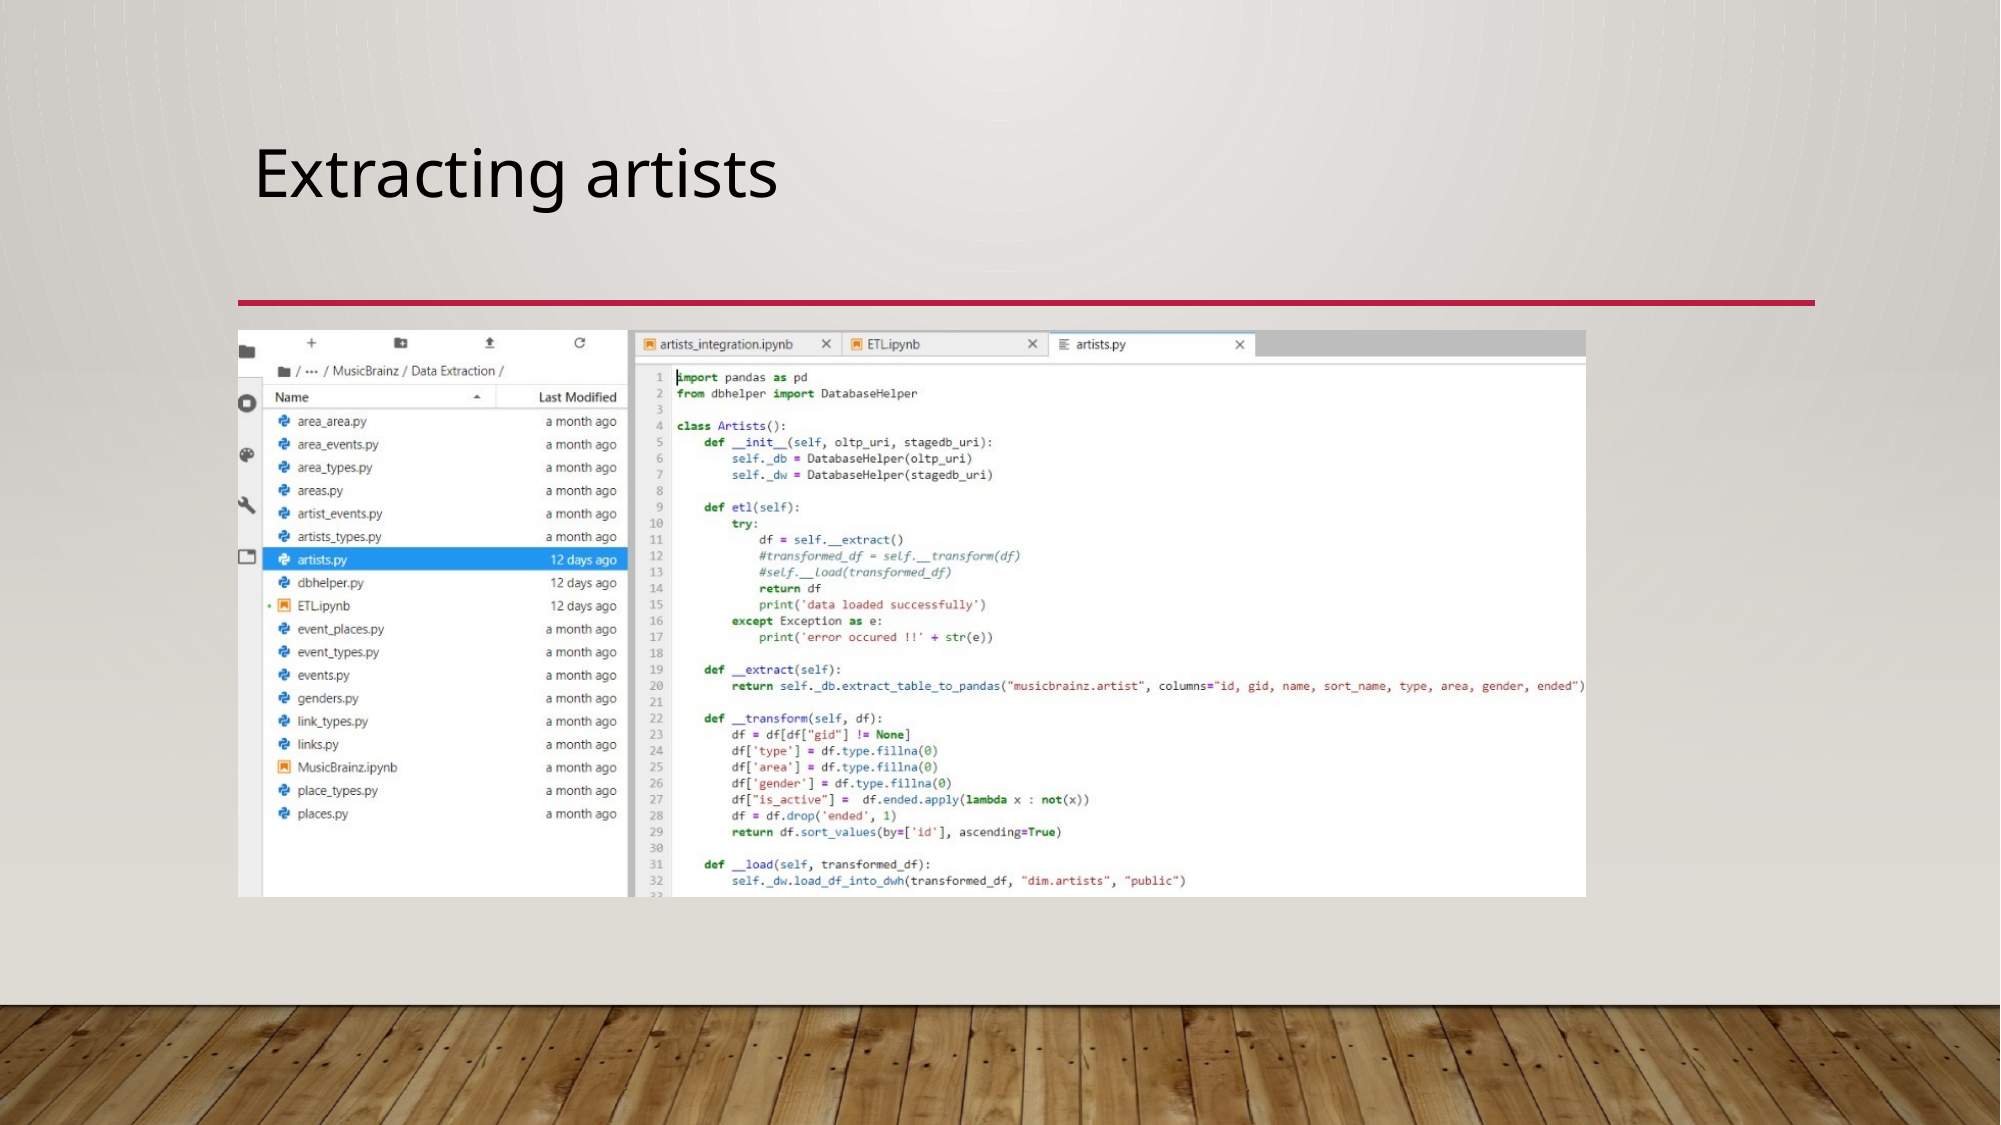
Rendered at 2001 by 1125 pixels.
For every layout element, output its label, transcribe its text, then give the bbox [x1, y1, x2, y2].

picture [0, 1006, 2000, 1125]
title Extracting artists [238, 131, 1814, 302]
text_box [0, 330, 2000, 1004]
picture [237, 330, 1587, 897]
